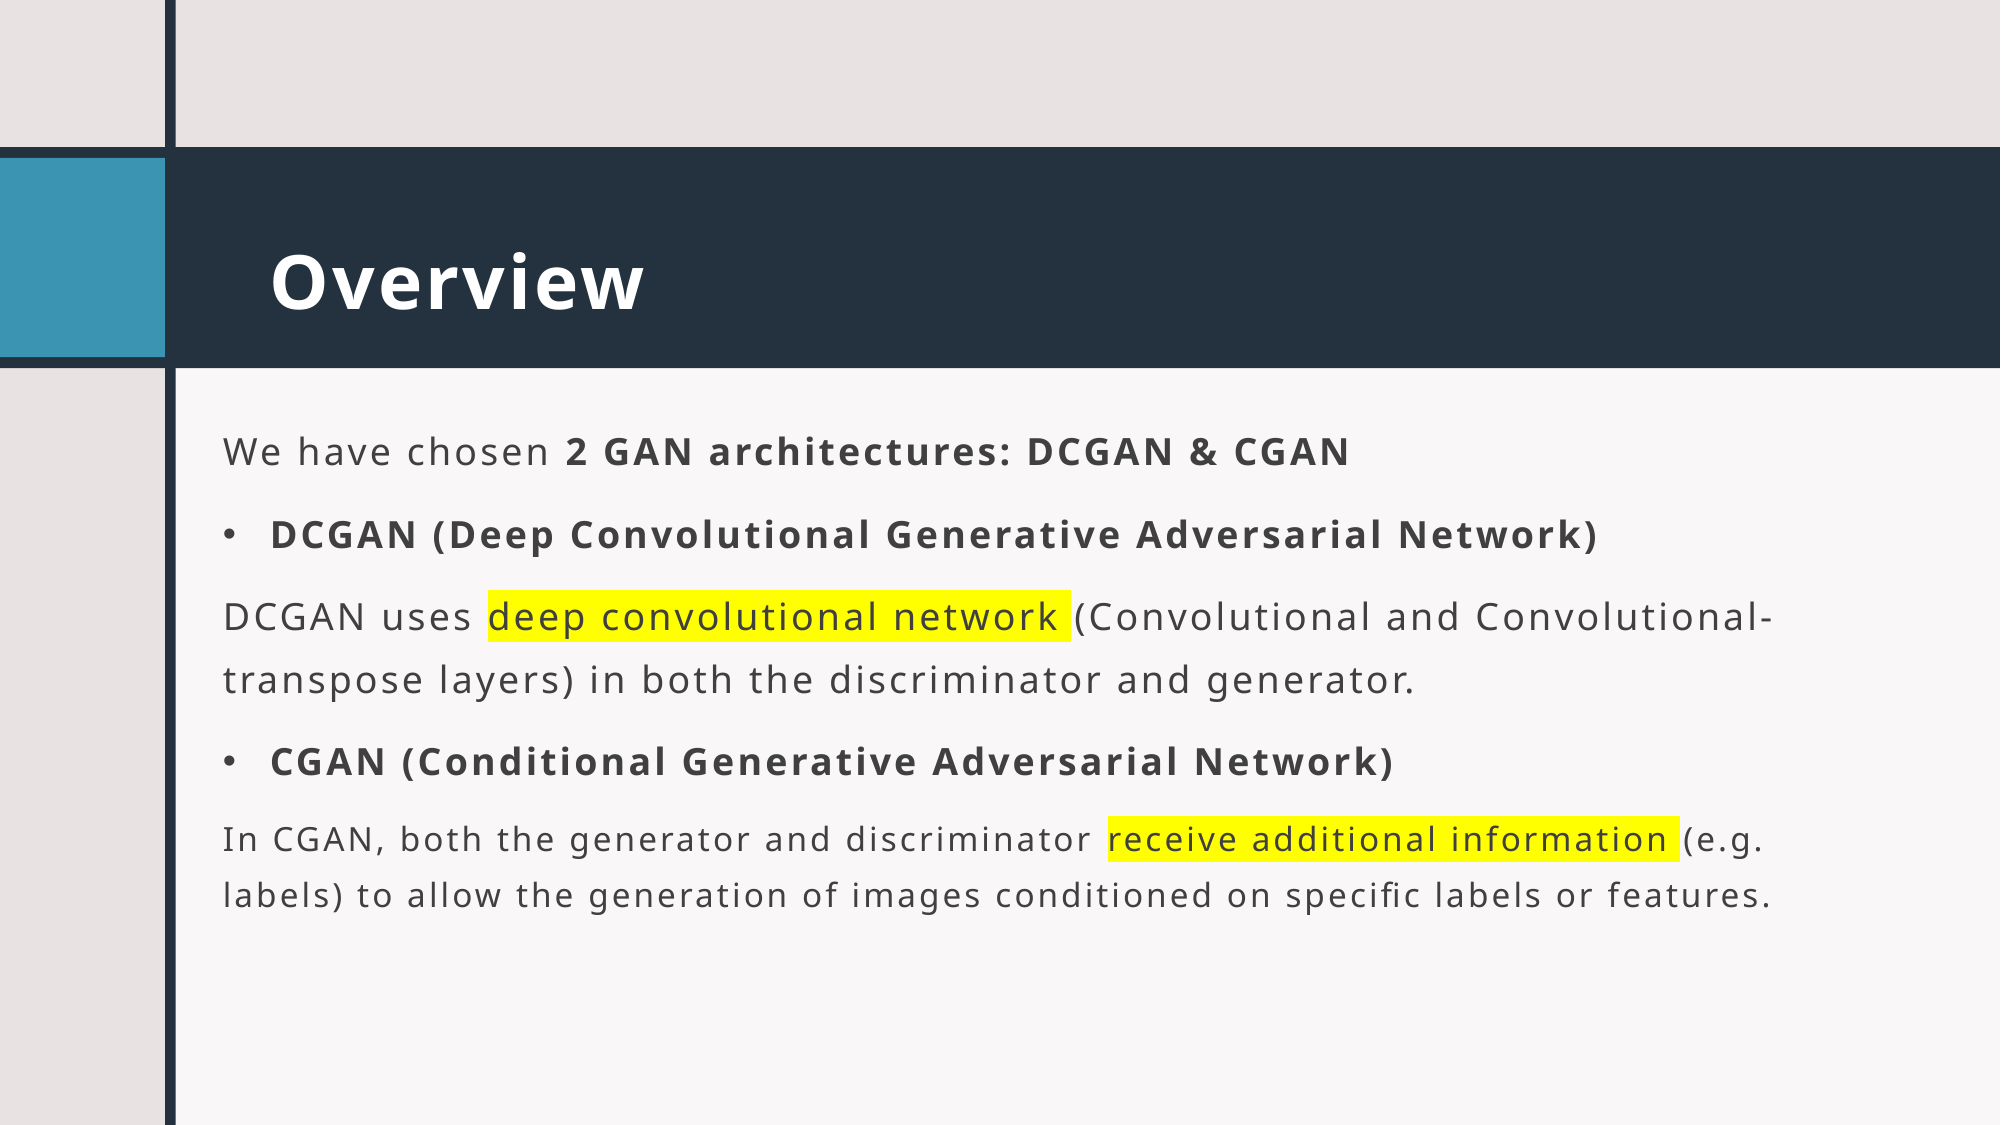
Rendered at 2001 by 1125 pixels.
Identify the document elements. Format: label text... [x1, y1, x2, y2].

text_box [177, 146, 2000, 369]
list We have chosen 2 GAN architectures: DCGAN & CGAN DCGAN (Deep Convolutional Generative Adversarial Network) DCGAN uses deep convolutional network (Convolutional and Convolutional-transpose layers) in both the discriminator and generator. CGAN (Conditional Generative Adversarial Network) In CGAN, both the generator and discriminator receive additional information (e.g. labels) to allow the generation of images conditioned on specific labels or features. [204, 392, 1835, 1048]
text_box [177, 369, 2000, 1125]
text_box [164, 0, 177, 1125]
title Overview [251, 171, 1895, 341]
text_box [177, 0, 2000, 146]
text_box [0, 358, 164, 369]
text_box [0, 146, 164, 157]
text_box [0, 0, 164, 146]
text_box [0, 369, 164, 1125]
text_box [0, 157, 164, 358]
